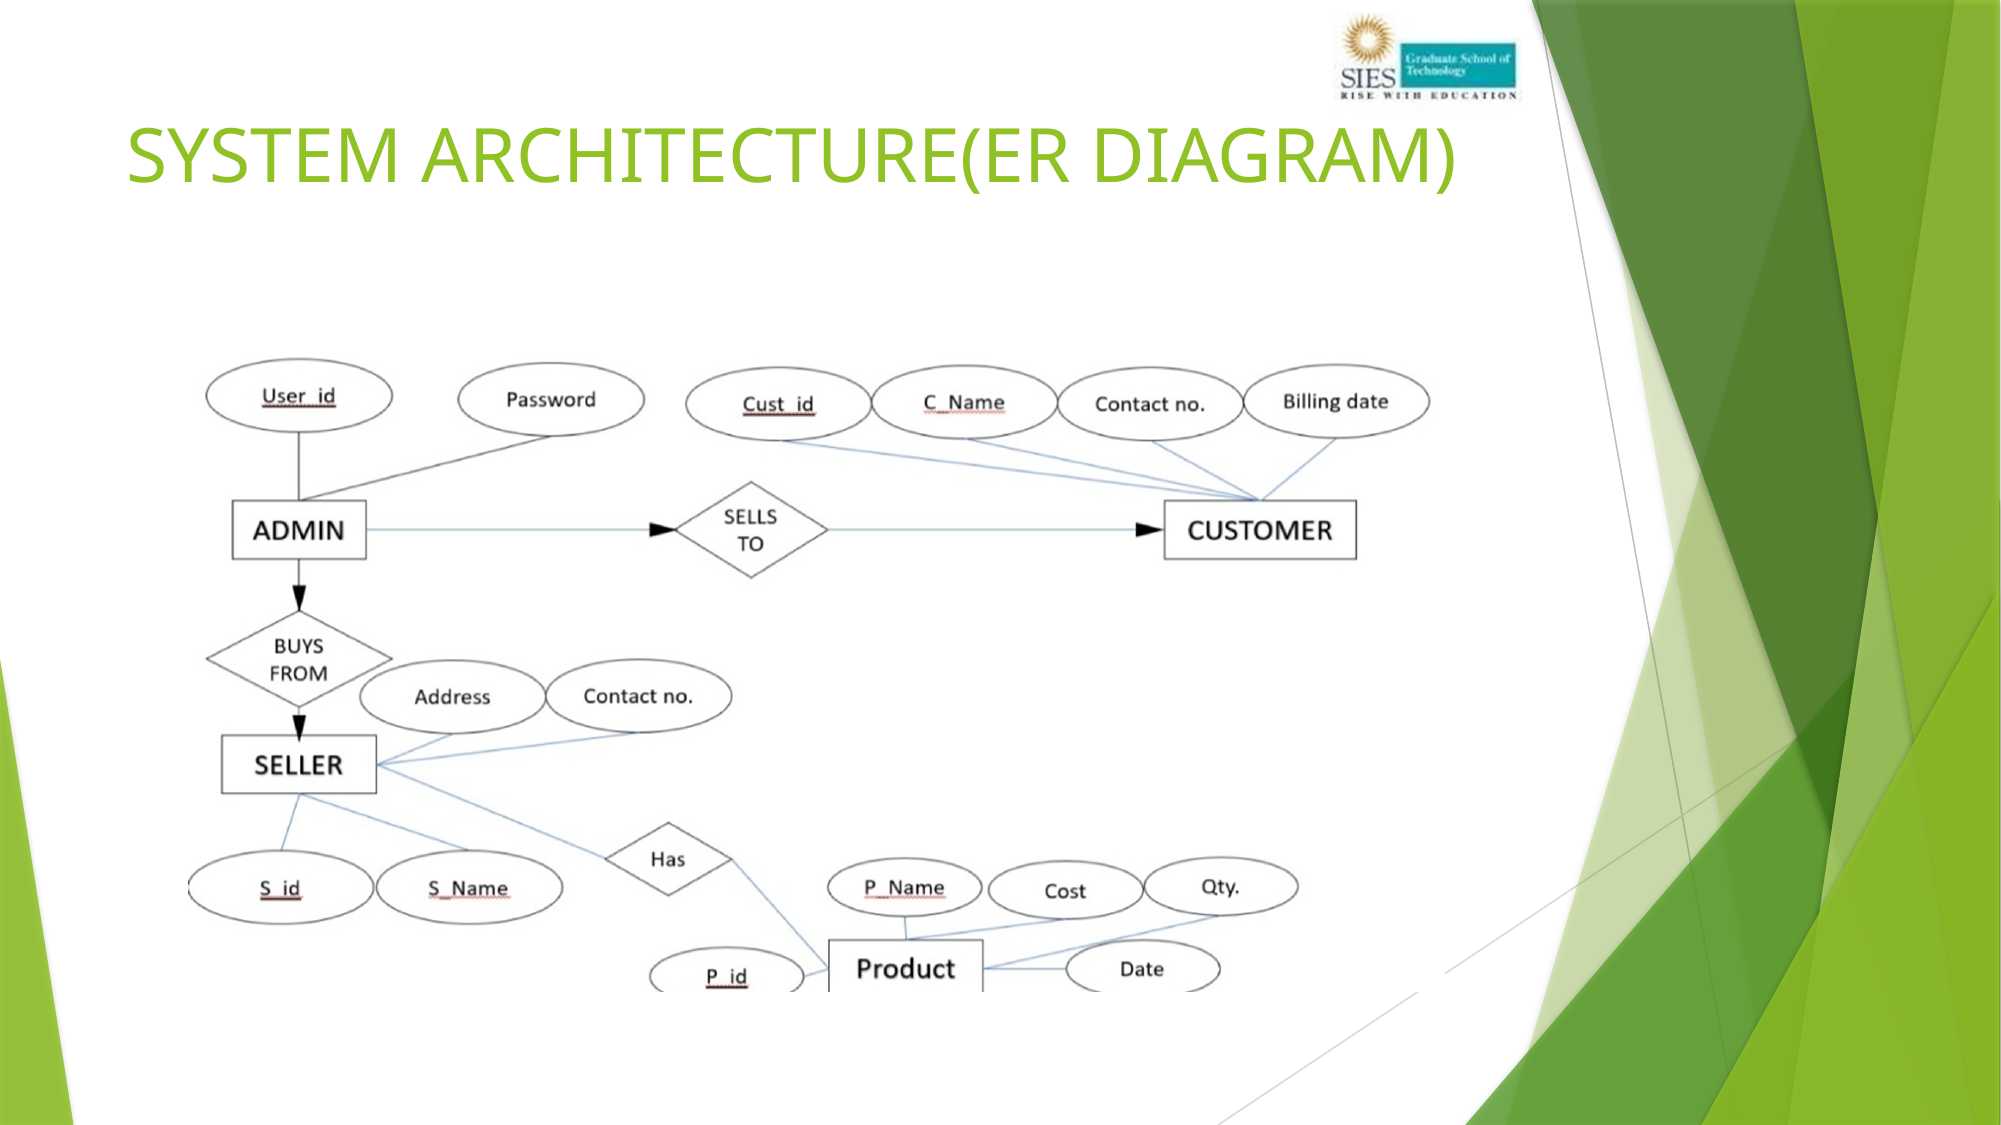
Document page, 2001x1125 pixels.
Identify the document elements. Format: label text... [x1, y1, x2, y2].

title SYSTEM ARCHITECTURE(ER DIAGRAM) [111, 99, 1522, 317]
picture [1332, 11, 1522, 113]
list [187, 353, 1445, 992]
